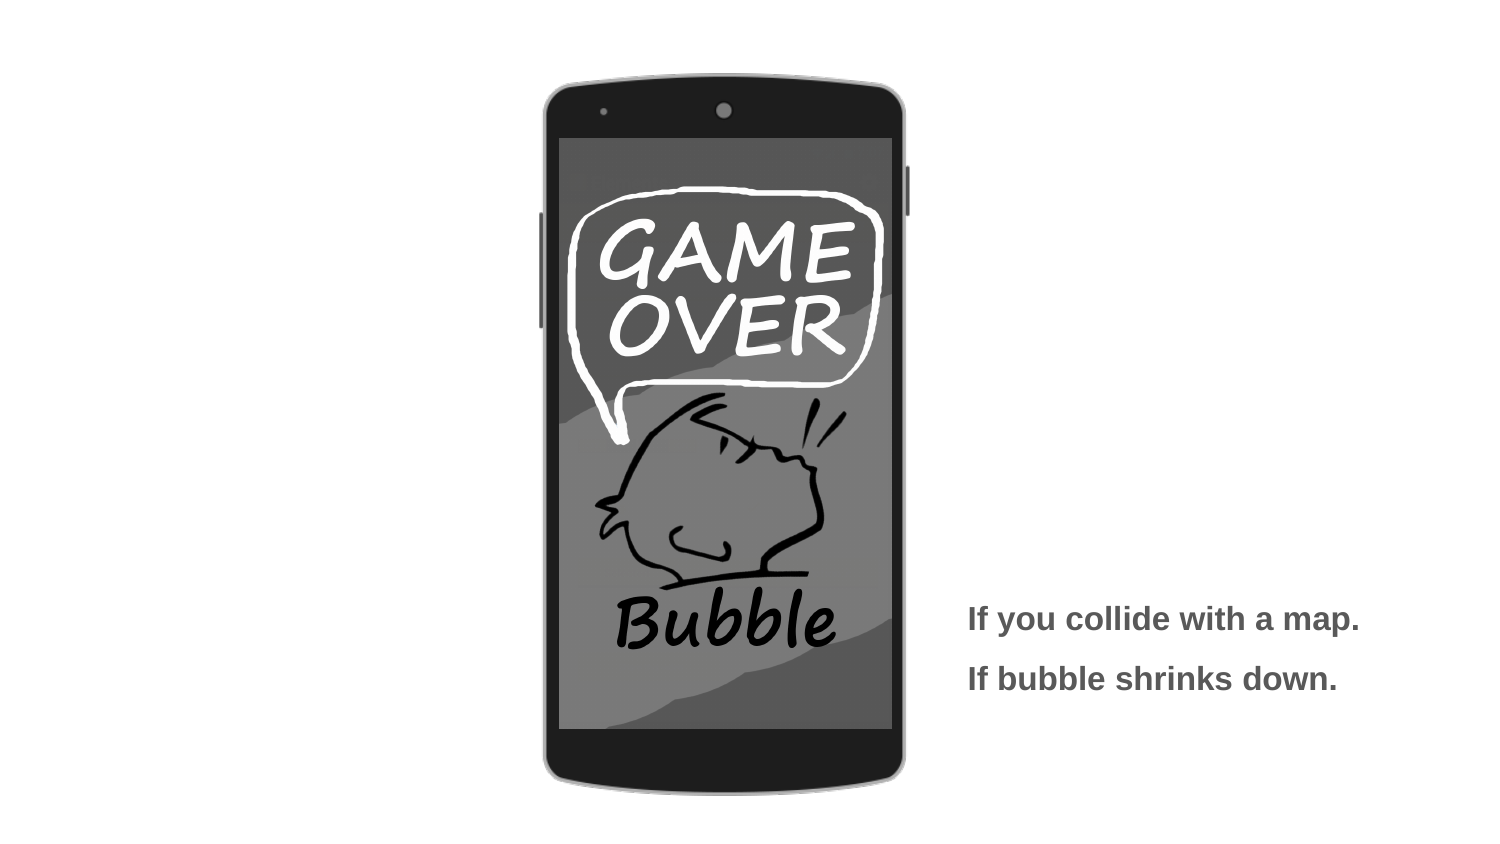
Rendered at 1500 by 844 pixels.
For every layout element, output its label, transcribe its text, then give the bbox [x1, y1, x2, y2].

picture [535, 58, 913, 810]
list If you collide with a map. If bubble shrinks down. [952, 581, 1380, 737]
